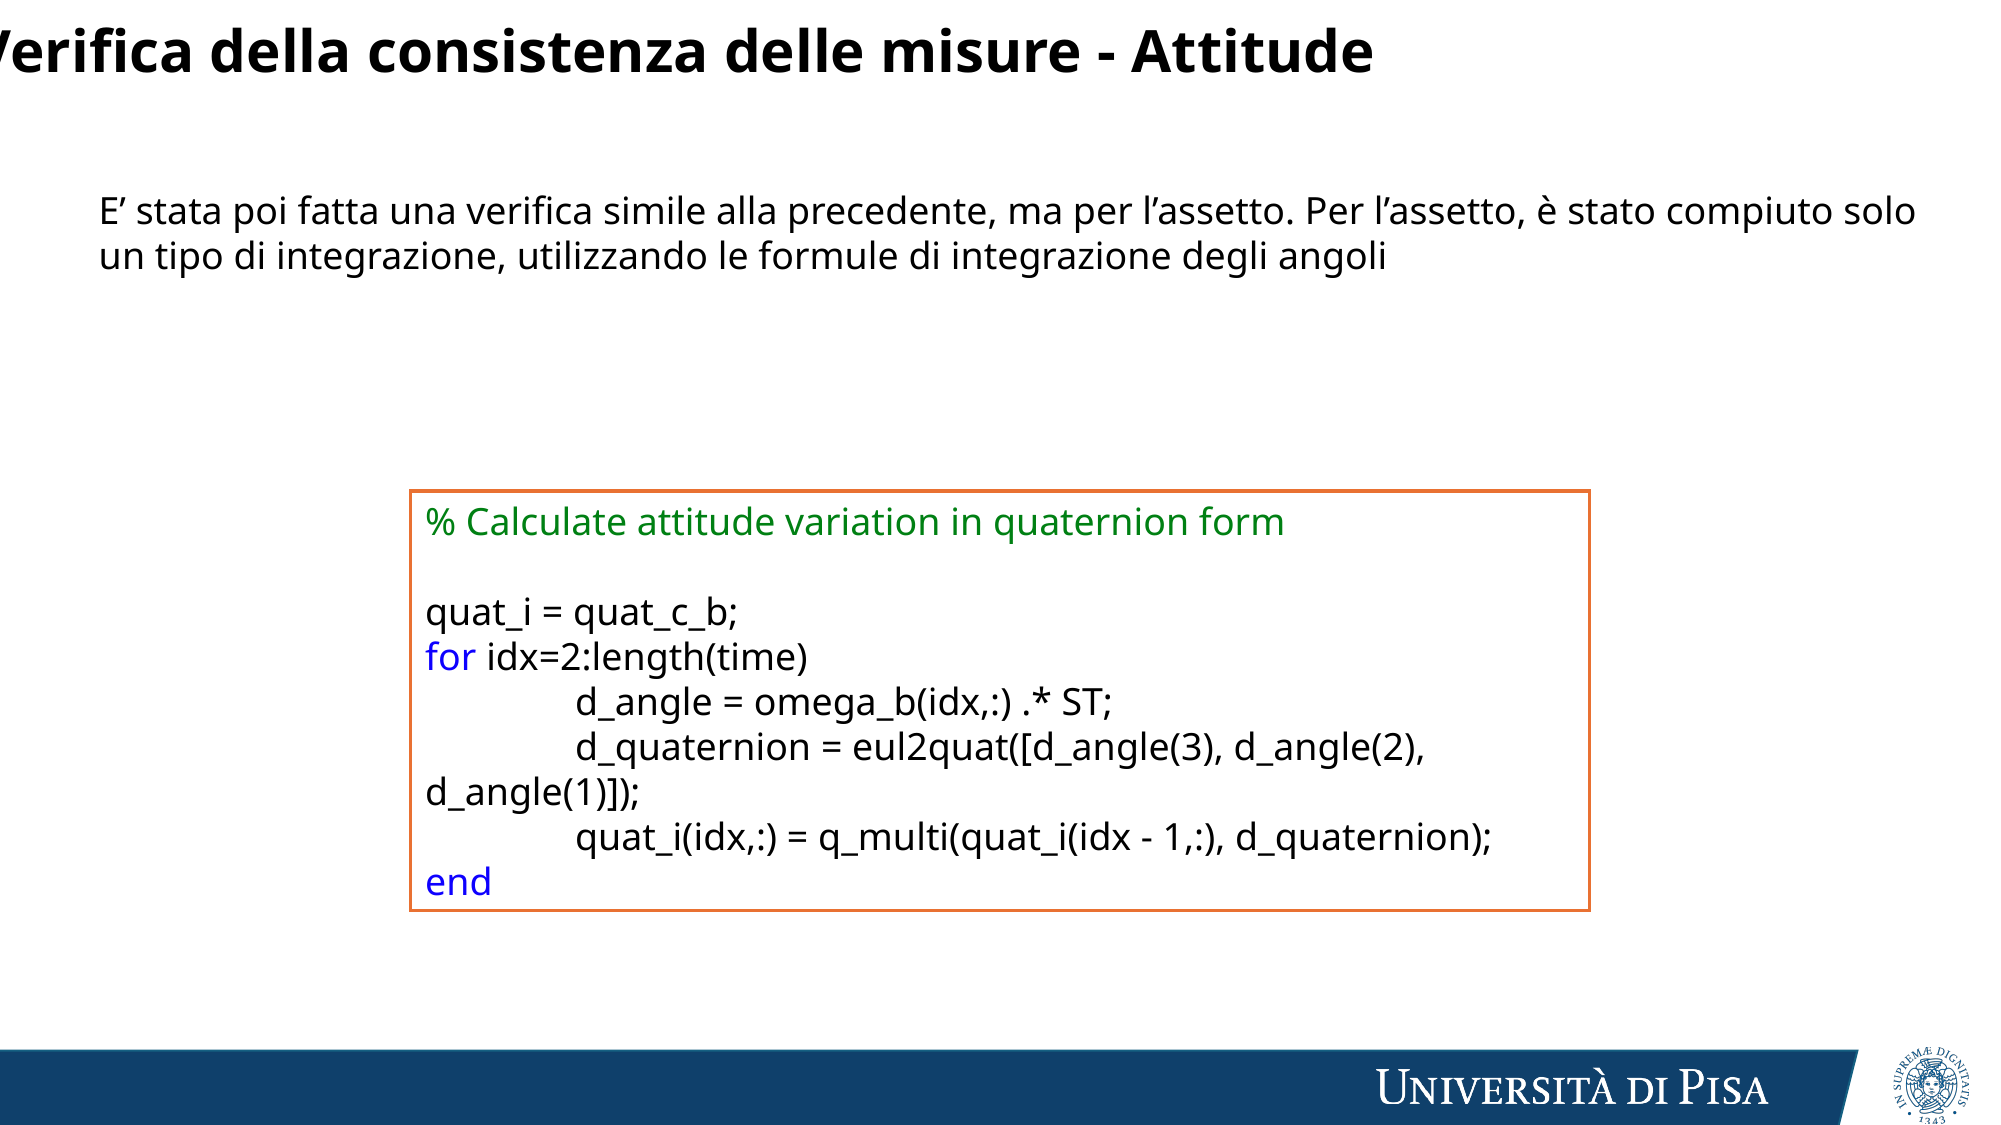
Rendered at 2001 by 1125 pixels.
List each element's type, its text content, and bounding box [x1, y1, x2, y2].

picture [1374, 1066, 1769, 1105]
text_box Verifica della consistenza delle misure - Attitude [0, 7, 1390, 92]
text_box % Calculate attitude variation in quaternion form quat_i = quat_c_b; for idx=2:length(time) d_angle = omega_b(idx,:) .* ST; d_quaternion = eul2quat([d_angle(3), d_angle(2), d_angle(1)]); quat_i(idx,:) = q_multi(quat_i(idx - 1,:), d_quaternion); end [409, 489, 1591, 912]
picture [1893, 1046, 1970, 1125]
text_box [0, 1049, 1859, 1125]
text_box E’ stata poi fatta una verifica simile alla precedente, ma per l’assetto. Per l’assetto, è stato compiuto solo un tipo di integrazione, utilizzando le formule di integrazione degli angoli [83, 179, 1966, 285]
